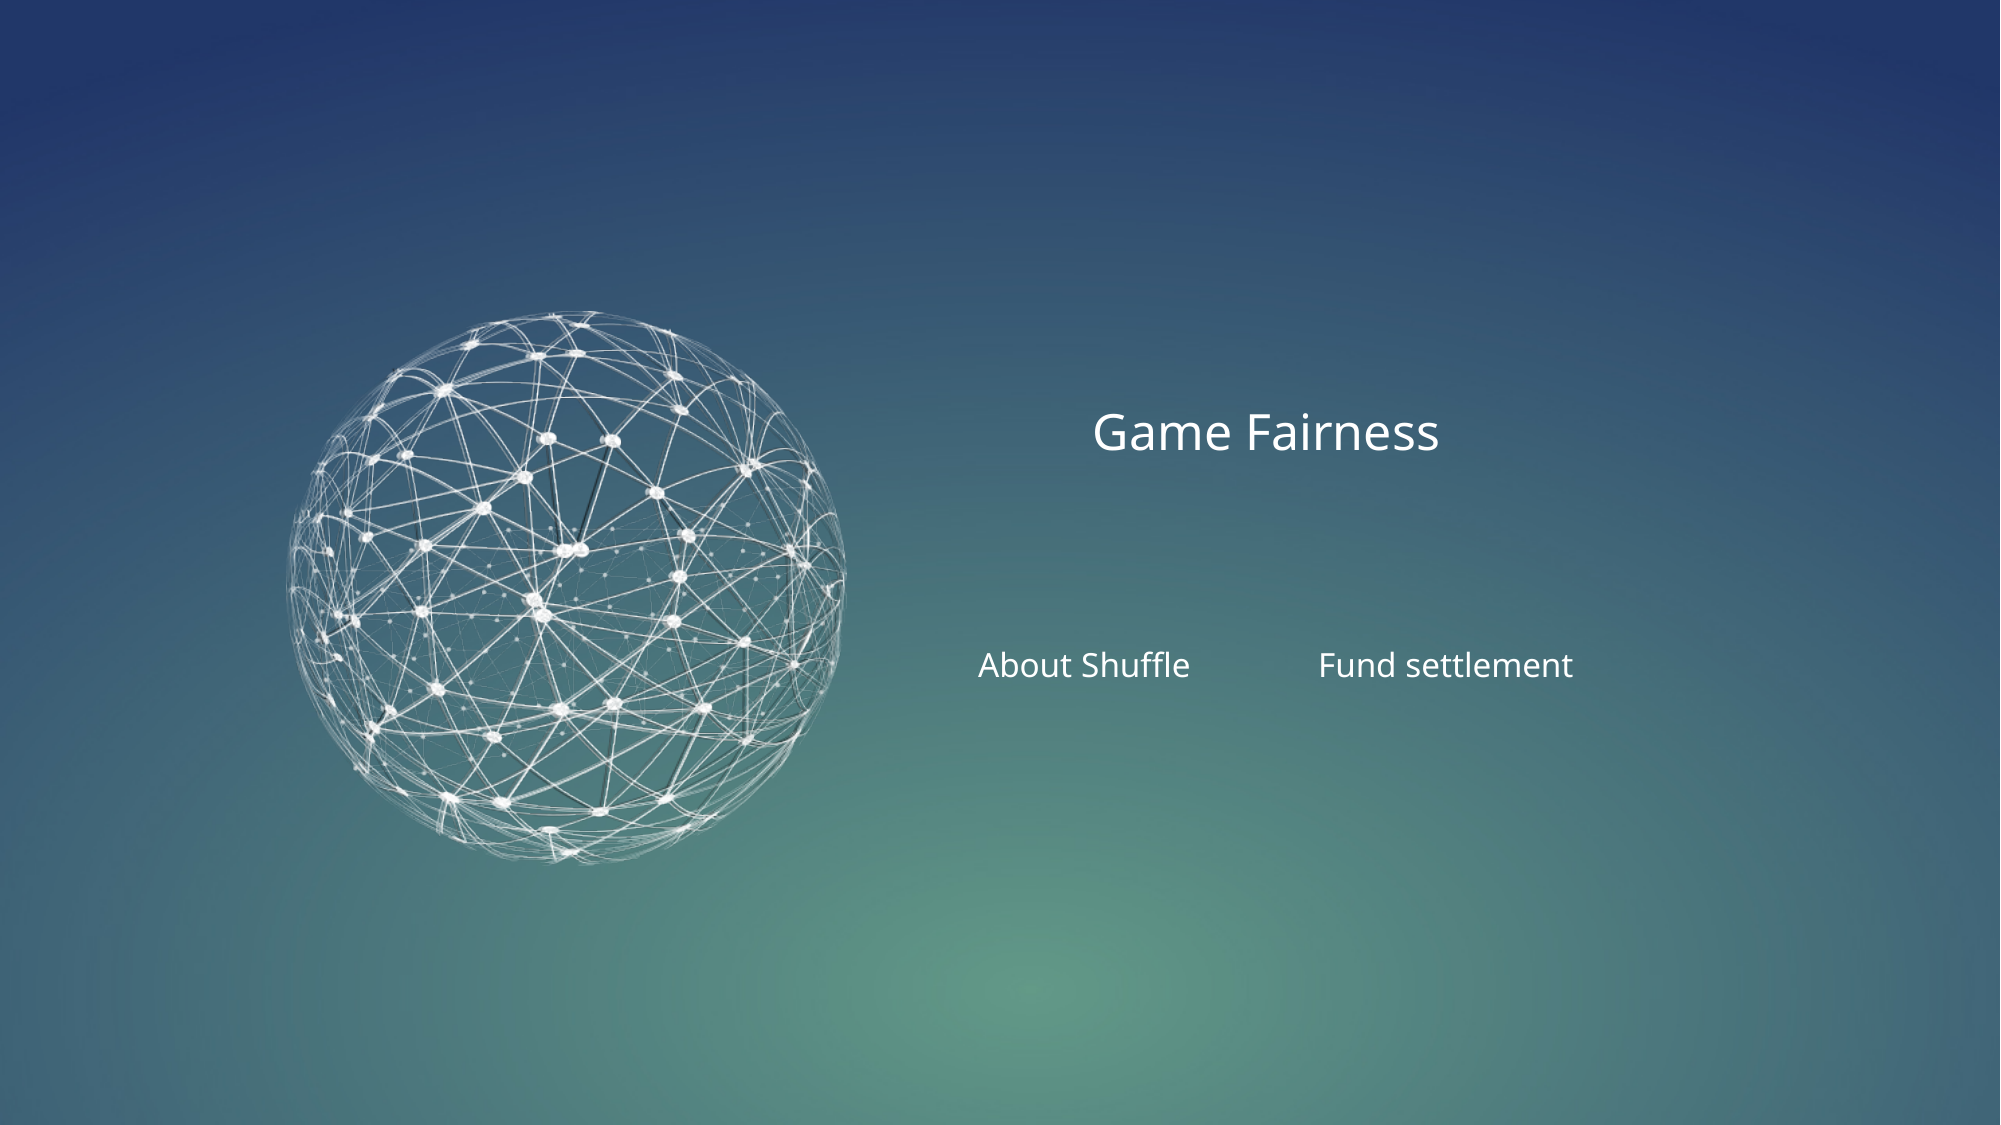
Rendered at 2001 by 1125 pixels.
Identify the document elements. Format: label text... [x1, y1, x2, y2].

list About Shuffle [924, 640, 1245, 693]
list Fund settlement [1258, 640, 1634, 693]
picture [0, 0, 2000, 1125]
list Game Fairness [1058, 399, 1475, 470]
